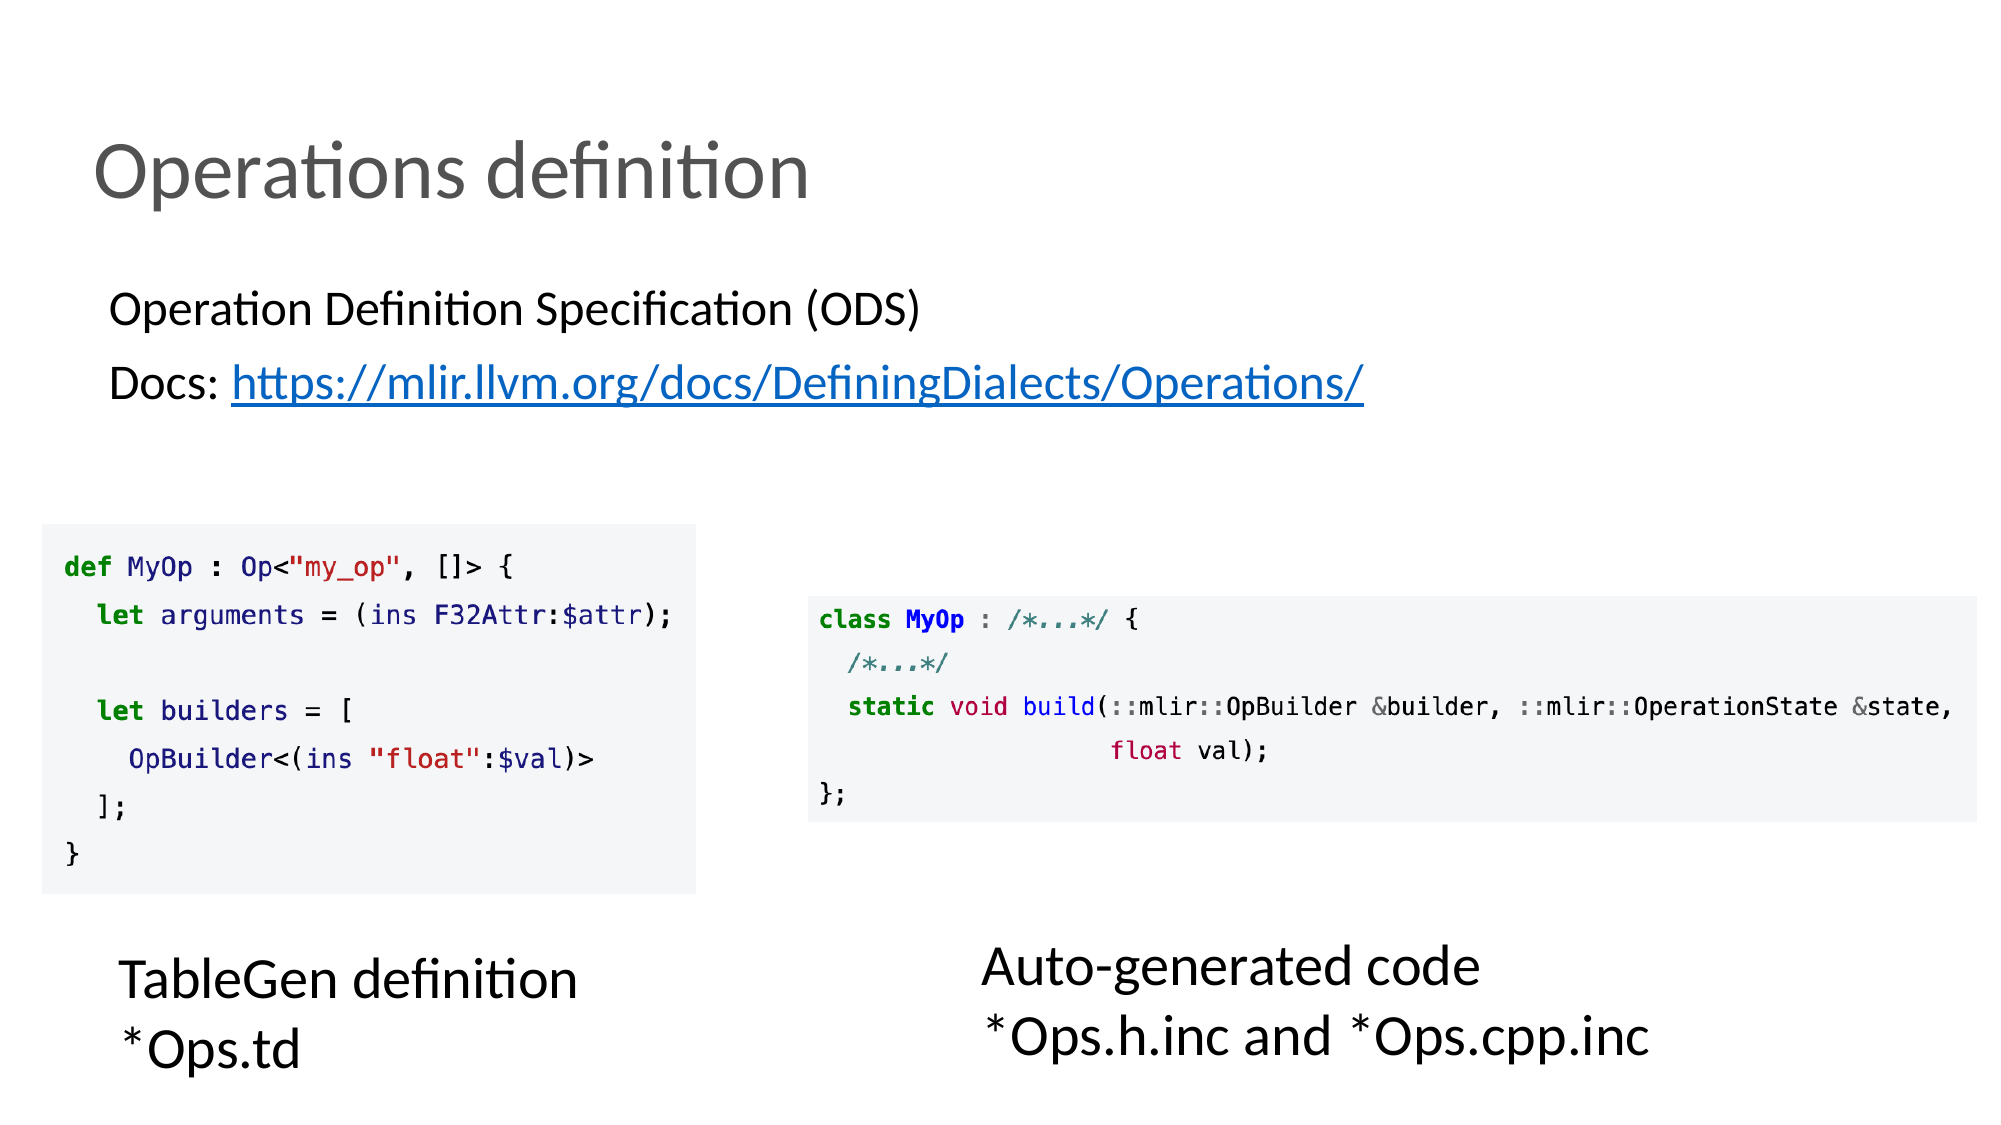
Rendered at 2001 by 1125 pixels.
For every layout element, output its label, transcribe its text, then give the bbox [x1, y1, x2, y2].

picture [42, 524, 696, 894]
text_box TableGen definition *Ops.td [103, 925, 612, 1096]
list Operation Definition Specification (ODS) Docs: https://mlir.llvm.org/docs/DefiningDialects/Operations/ [93, 274, 1900, 1025]
text_box Auto-generated code *Ops.h.inc and *Ops.cpp.inc [966, 911, 1737, 1082]
title Operations definition [93, 93, 1900, 250]
picture [808, 596, 1977, 822]
